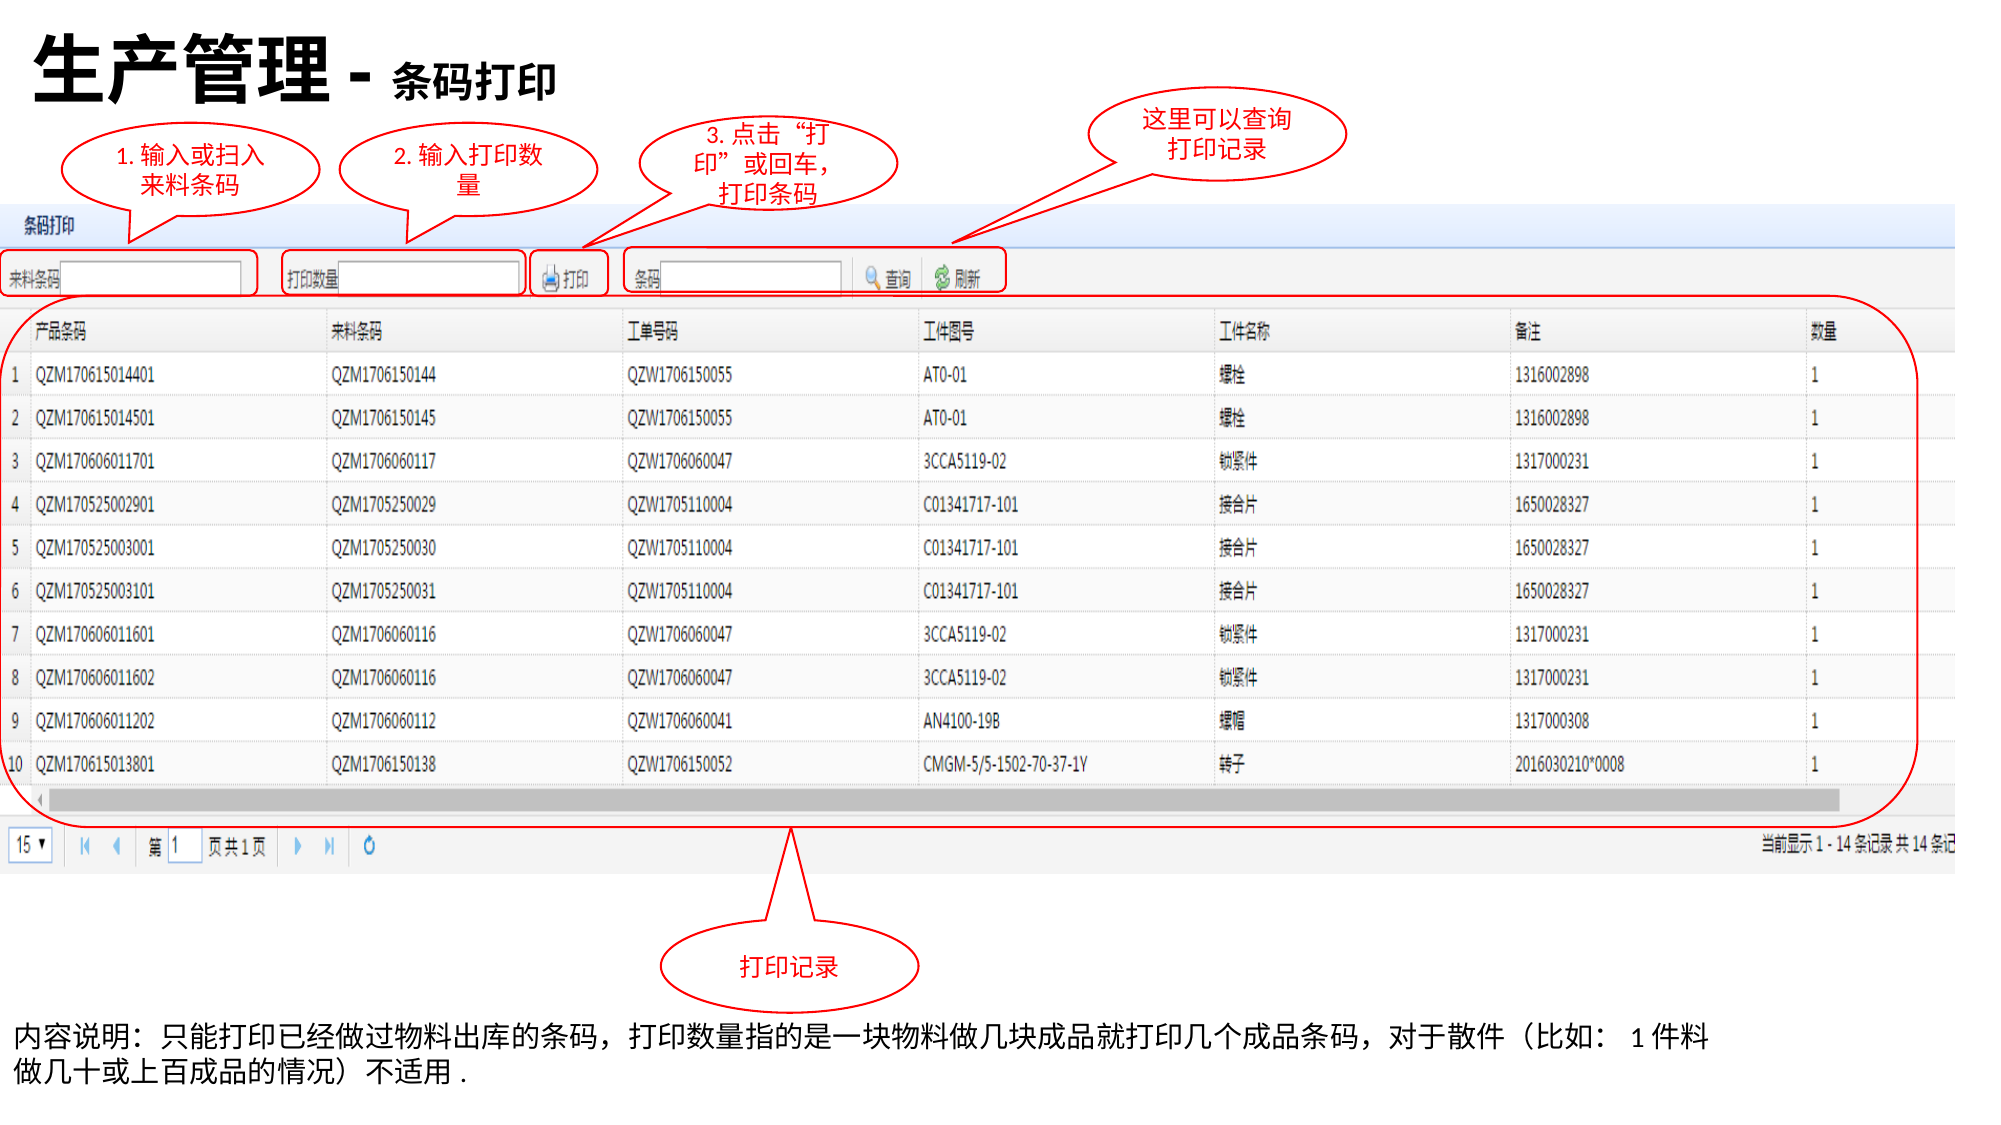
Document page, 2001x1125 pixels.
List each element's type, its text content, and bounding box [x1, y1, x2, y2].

text_box 2.输入打印数量 [338, 121, 599, 204]
text_box 生产管理-条码打印 [16, 15, 573, 121]
picture [0, 204, 1955, 874]
text_box 内容说明：只能打印已经做过物料出库的条码，打印数量指的是一块物料做几块成品就打印几个成品条码，对于散件（比如：1件料 做几十或上百成品的情况）不适用. [0, 1010, 1725, 1125]
text_box 打印记录 [659, 874, 920, 1014]
text_box 1.输入或扫入来料条码 [60, 121, 321, 204]
text_box 这里可以查询打印记录 [1029, 86, 1348, 204]
text_box 3.点击“打印”或回车，打印条码 [638, 115, 899, 204]
